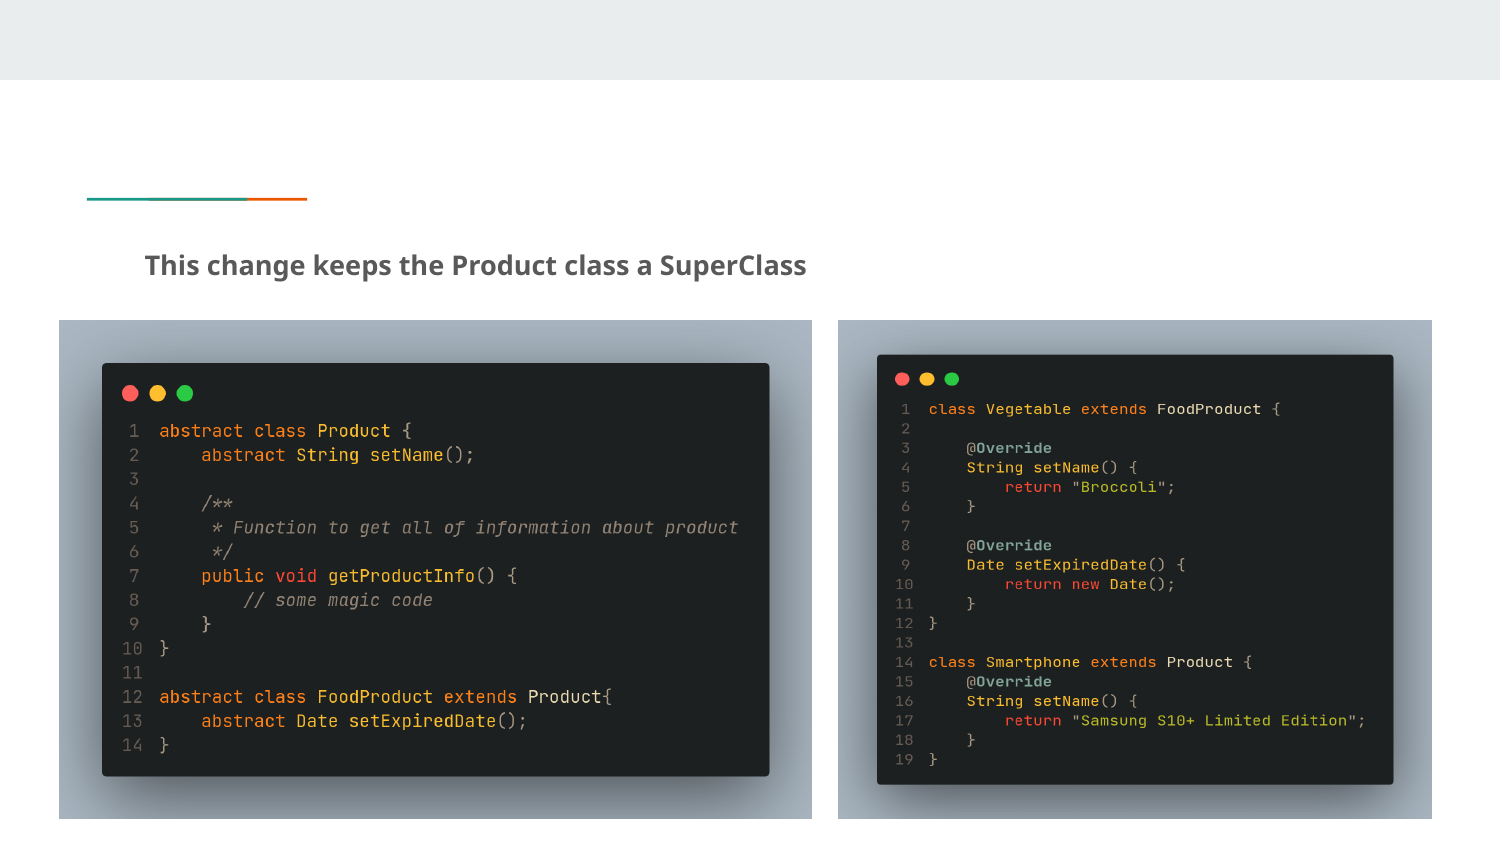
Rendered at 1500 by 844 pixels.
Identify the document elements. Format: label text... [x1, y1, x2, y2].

picture [59, 320, 812, 819]
list This change keeps the Product class a SuperClass [94, 228, 1356, 342]
picture [838, 320, 1433, 819]
